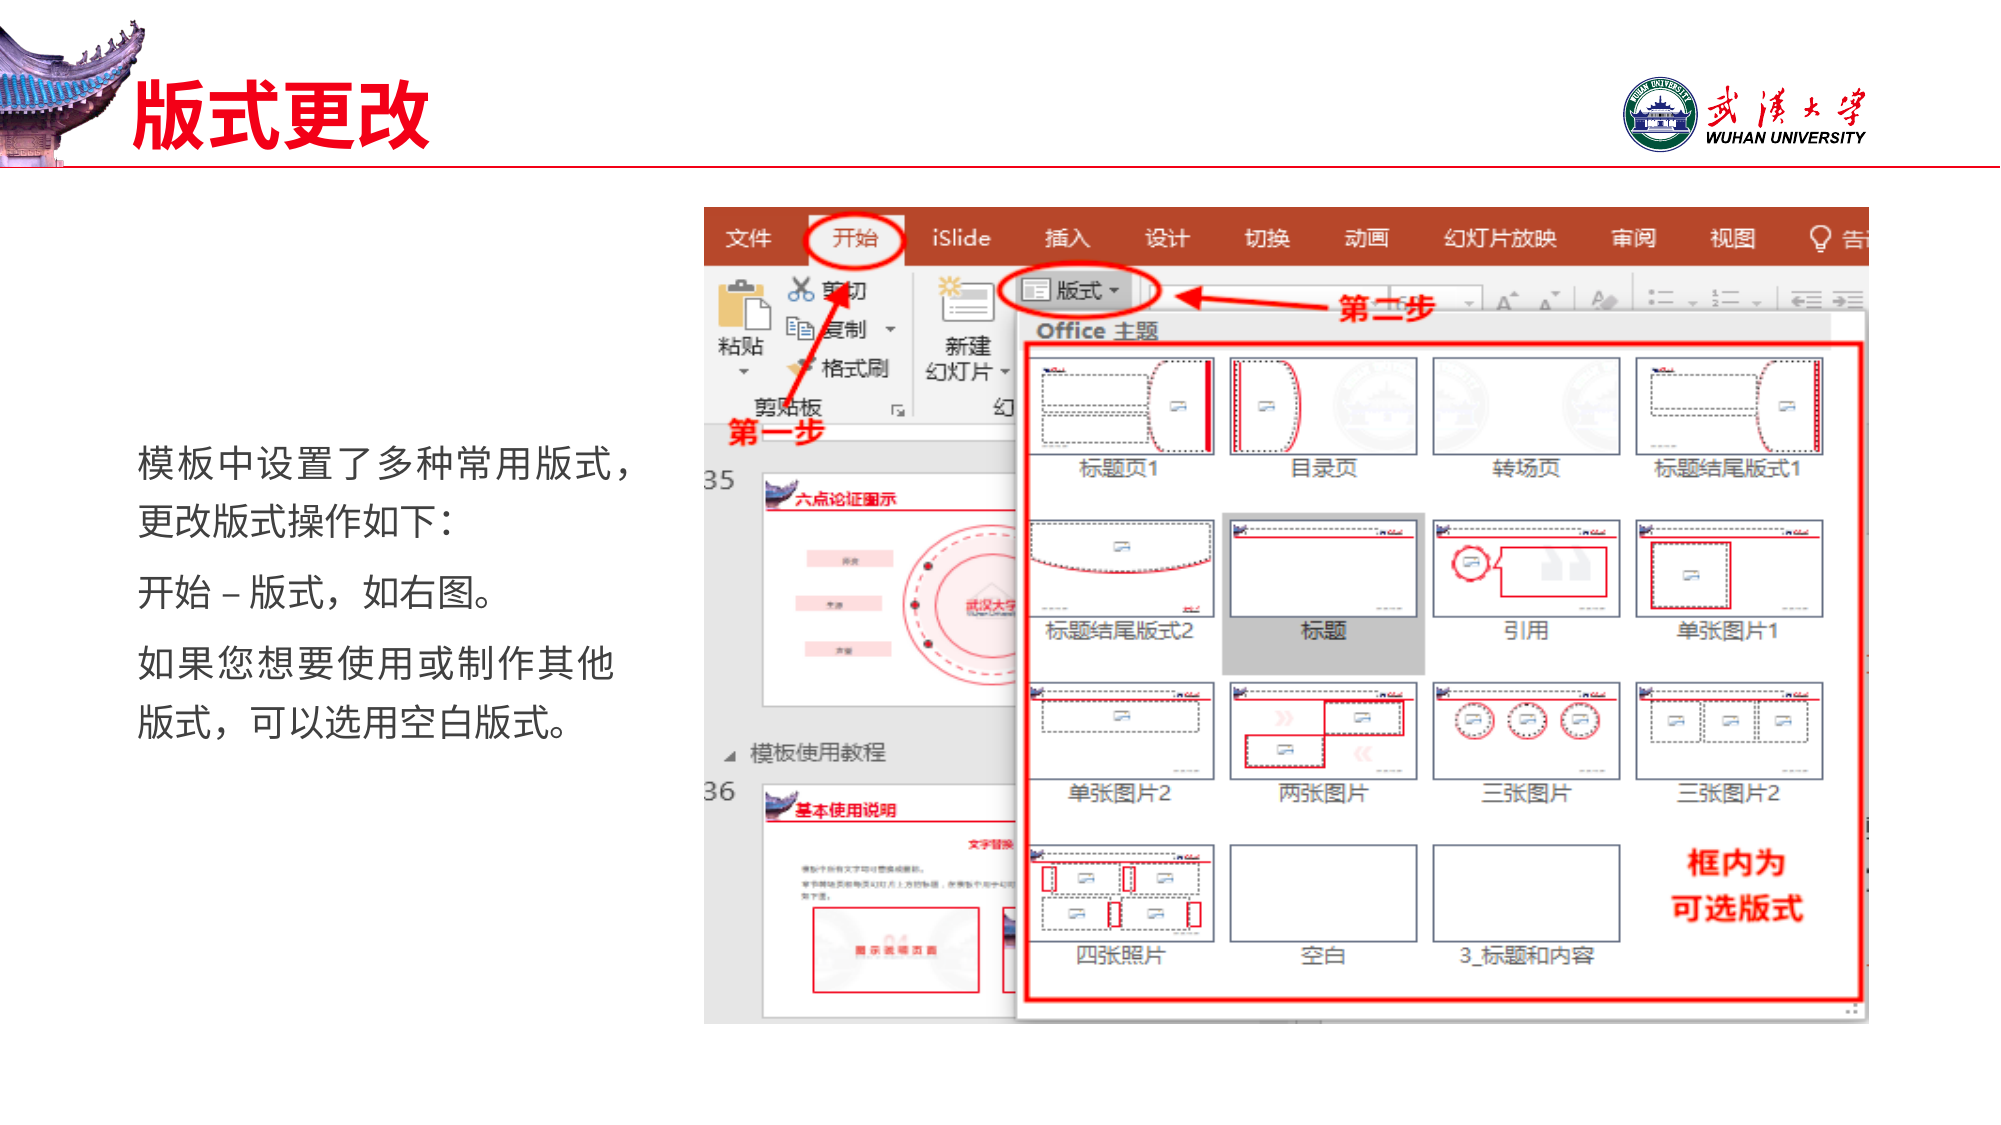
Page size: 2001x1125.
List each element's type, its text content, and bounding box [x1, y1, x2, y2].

picture [0, 9, 158, 167]
picture [704, 207, 1869, 1024]
title 版式更改 [131, 64, 1604, 174]
text_box 模板中设置了多种常用版式，更改版式操作如下： 开始 – 版式，如右图。 如果您想要使用或制作其他版式，可以选用空白版式。 [108, 396, 645, 774]
